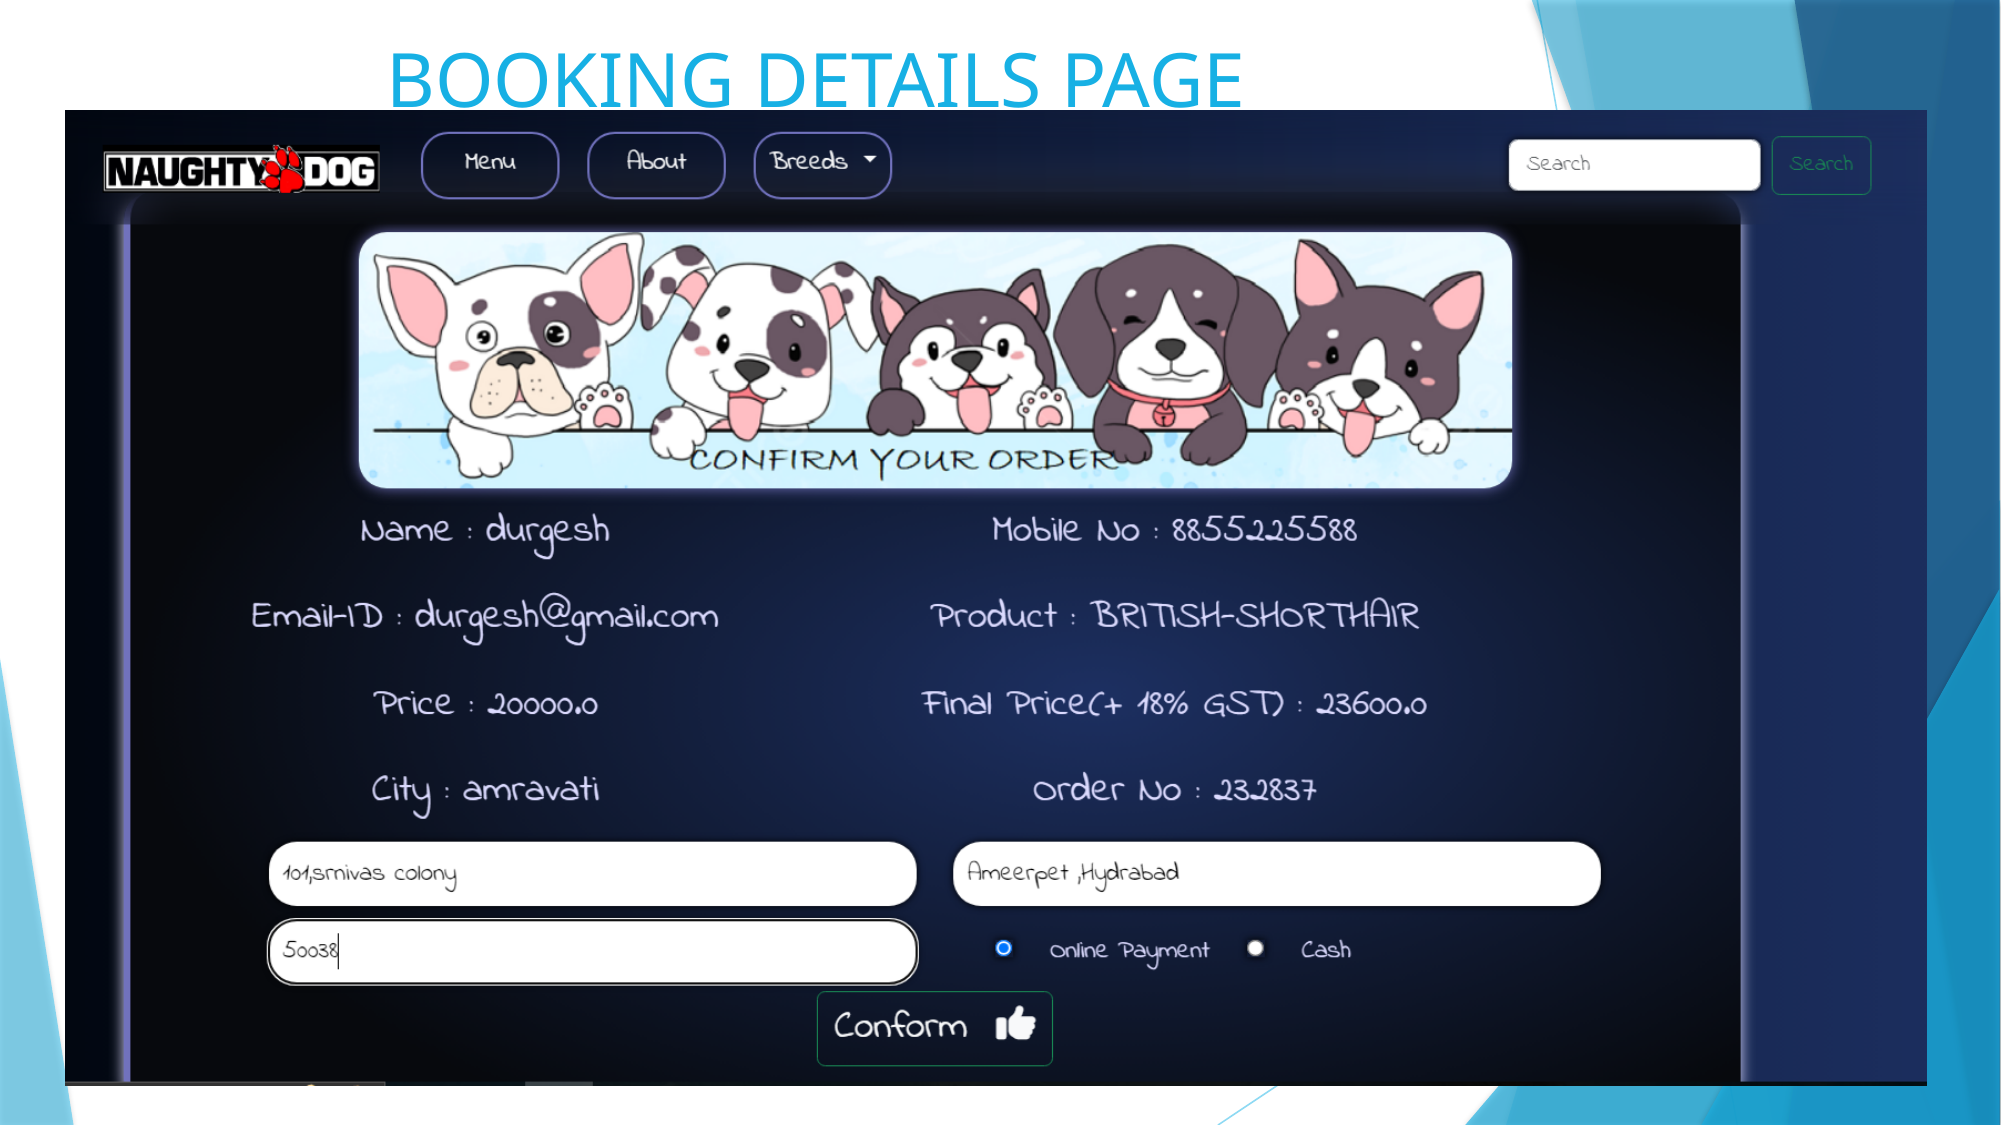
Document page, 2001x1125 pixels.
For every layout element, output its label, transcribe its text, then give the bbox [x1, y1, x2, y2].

title BOOKING DETAILS PAGE [111, 24, 1522, 109]
picture [65, 109, 1928, 1086]
